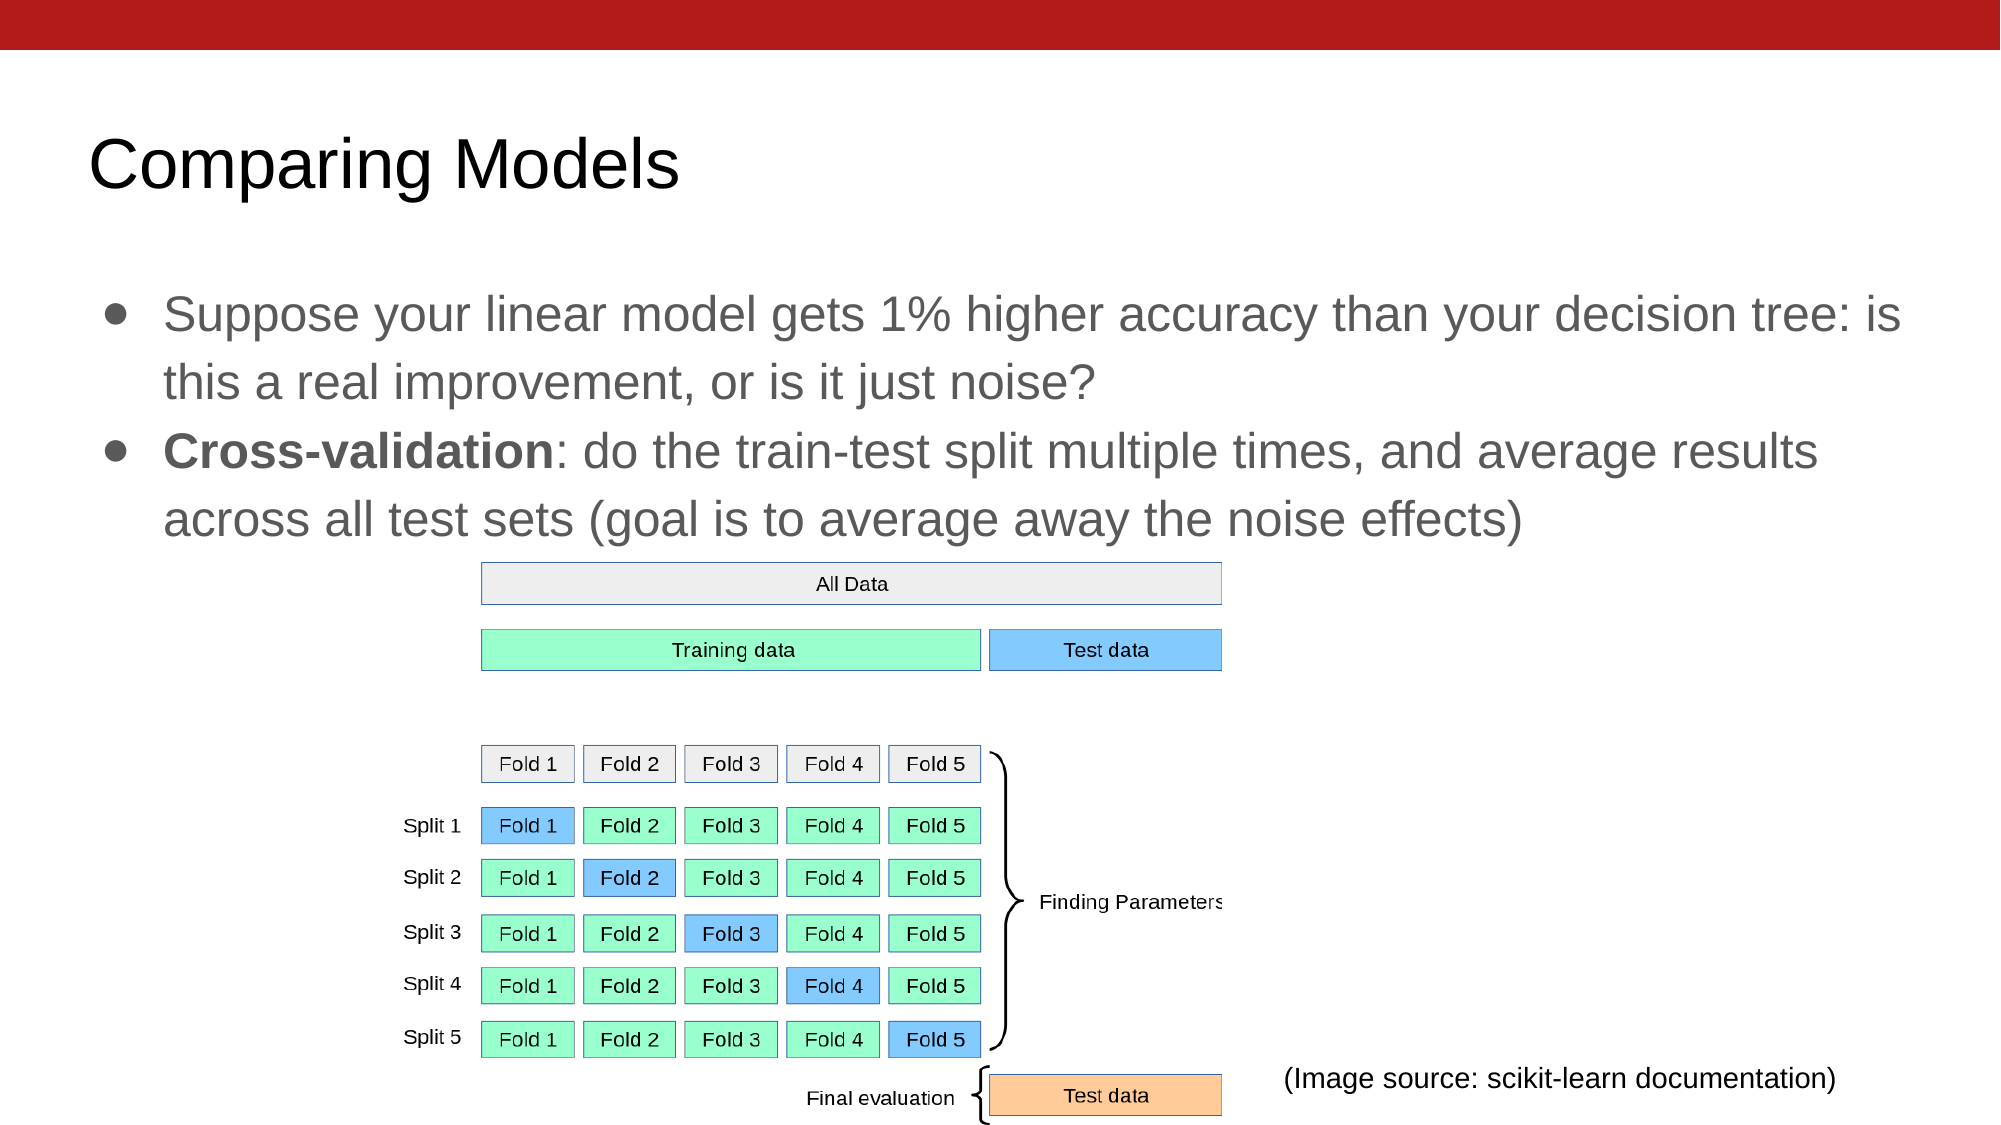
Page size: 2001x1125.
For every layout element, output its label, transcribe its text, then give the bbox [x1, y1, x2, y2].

title Comparing Models [68, 97, 1932, 223]
picture [0, 0, 2000, 50]
list Suppose your linear model gets 1% higher accuracy than your decision tree: is this a real improvement, or is it just noise? Cross-validation: do the train-test split multiple times, and average results across all test sets (goal is to average away the noise effects) [68, 252, 1932, 1000]
text_box (Image source: scikit-learn documentation) [1268, 1051, 1883, 1102]
picture [404, 562, 1222, 1125]
